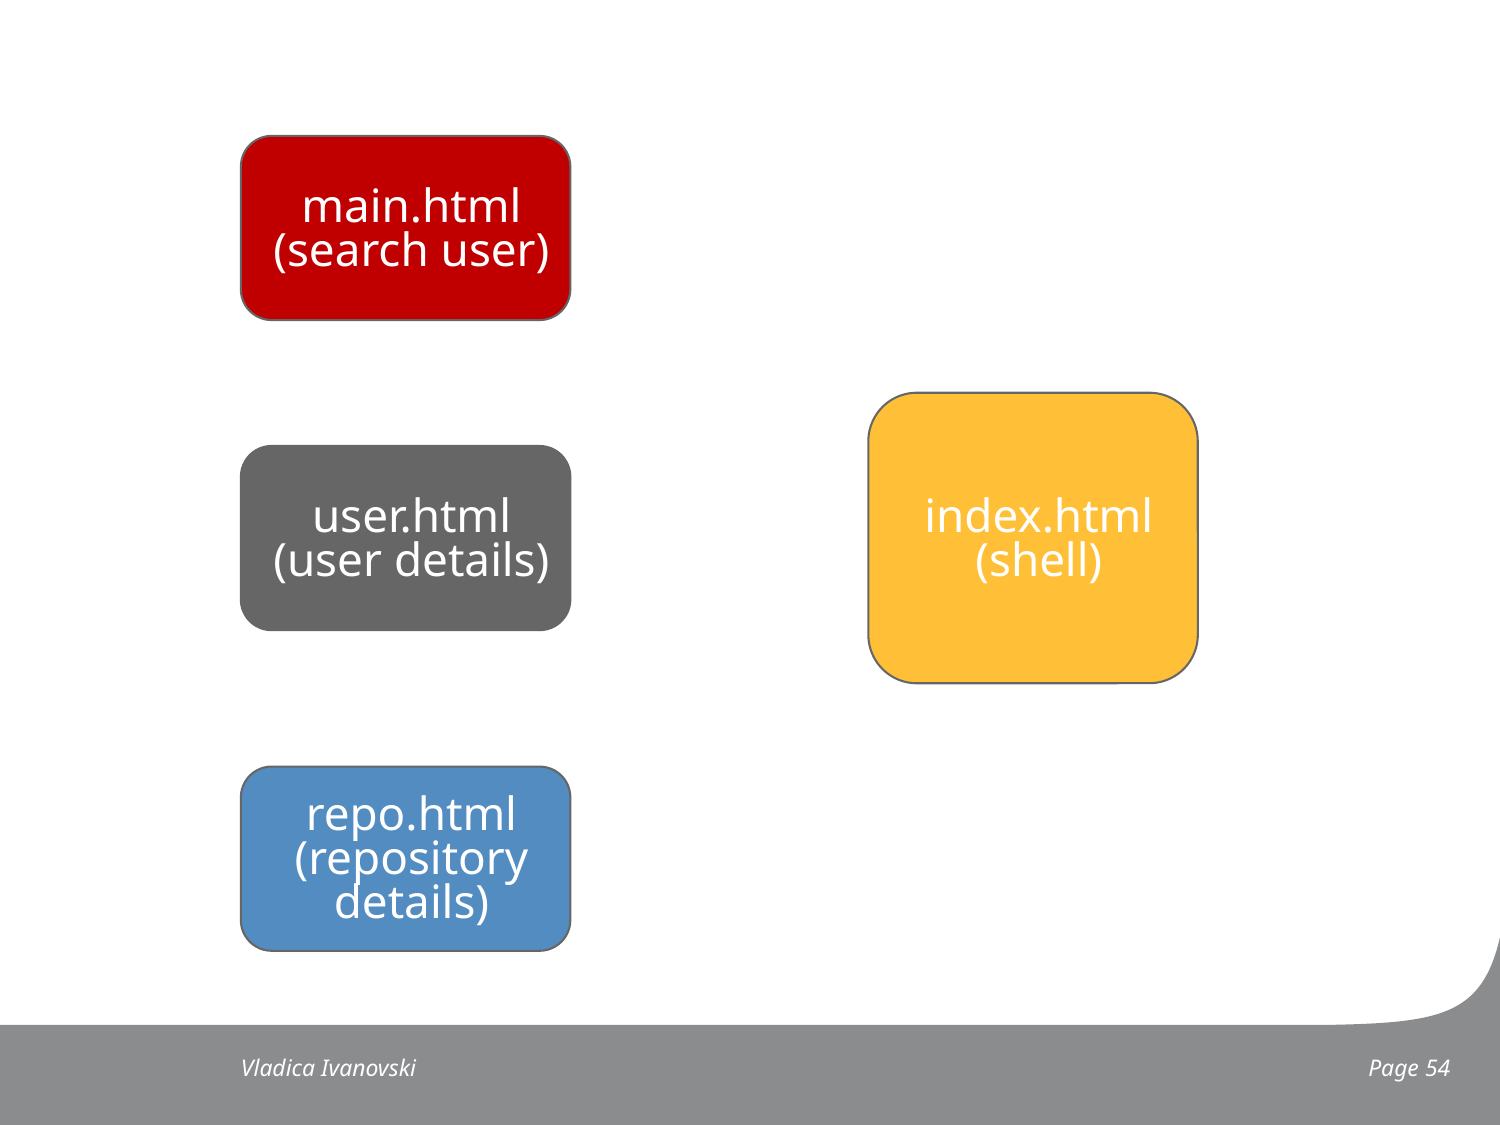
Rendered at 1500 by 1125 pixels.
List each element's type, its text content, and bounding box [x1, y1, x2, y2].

footer Vladica Ivanovski [240, 1053, 729, 1085]
text_box user.html (user details) [240, 445, 571, 631]
text_box repo.html (repository details) [240, 766, 571, 951]
text_box main.html (search user) [240, 135, 571, 321]
text_box index.html (shell) [868, 392, 1198, 684]
slide_number Page 54 [1066, 1053, 1451, 1085]
